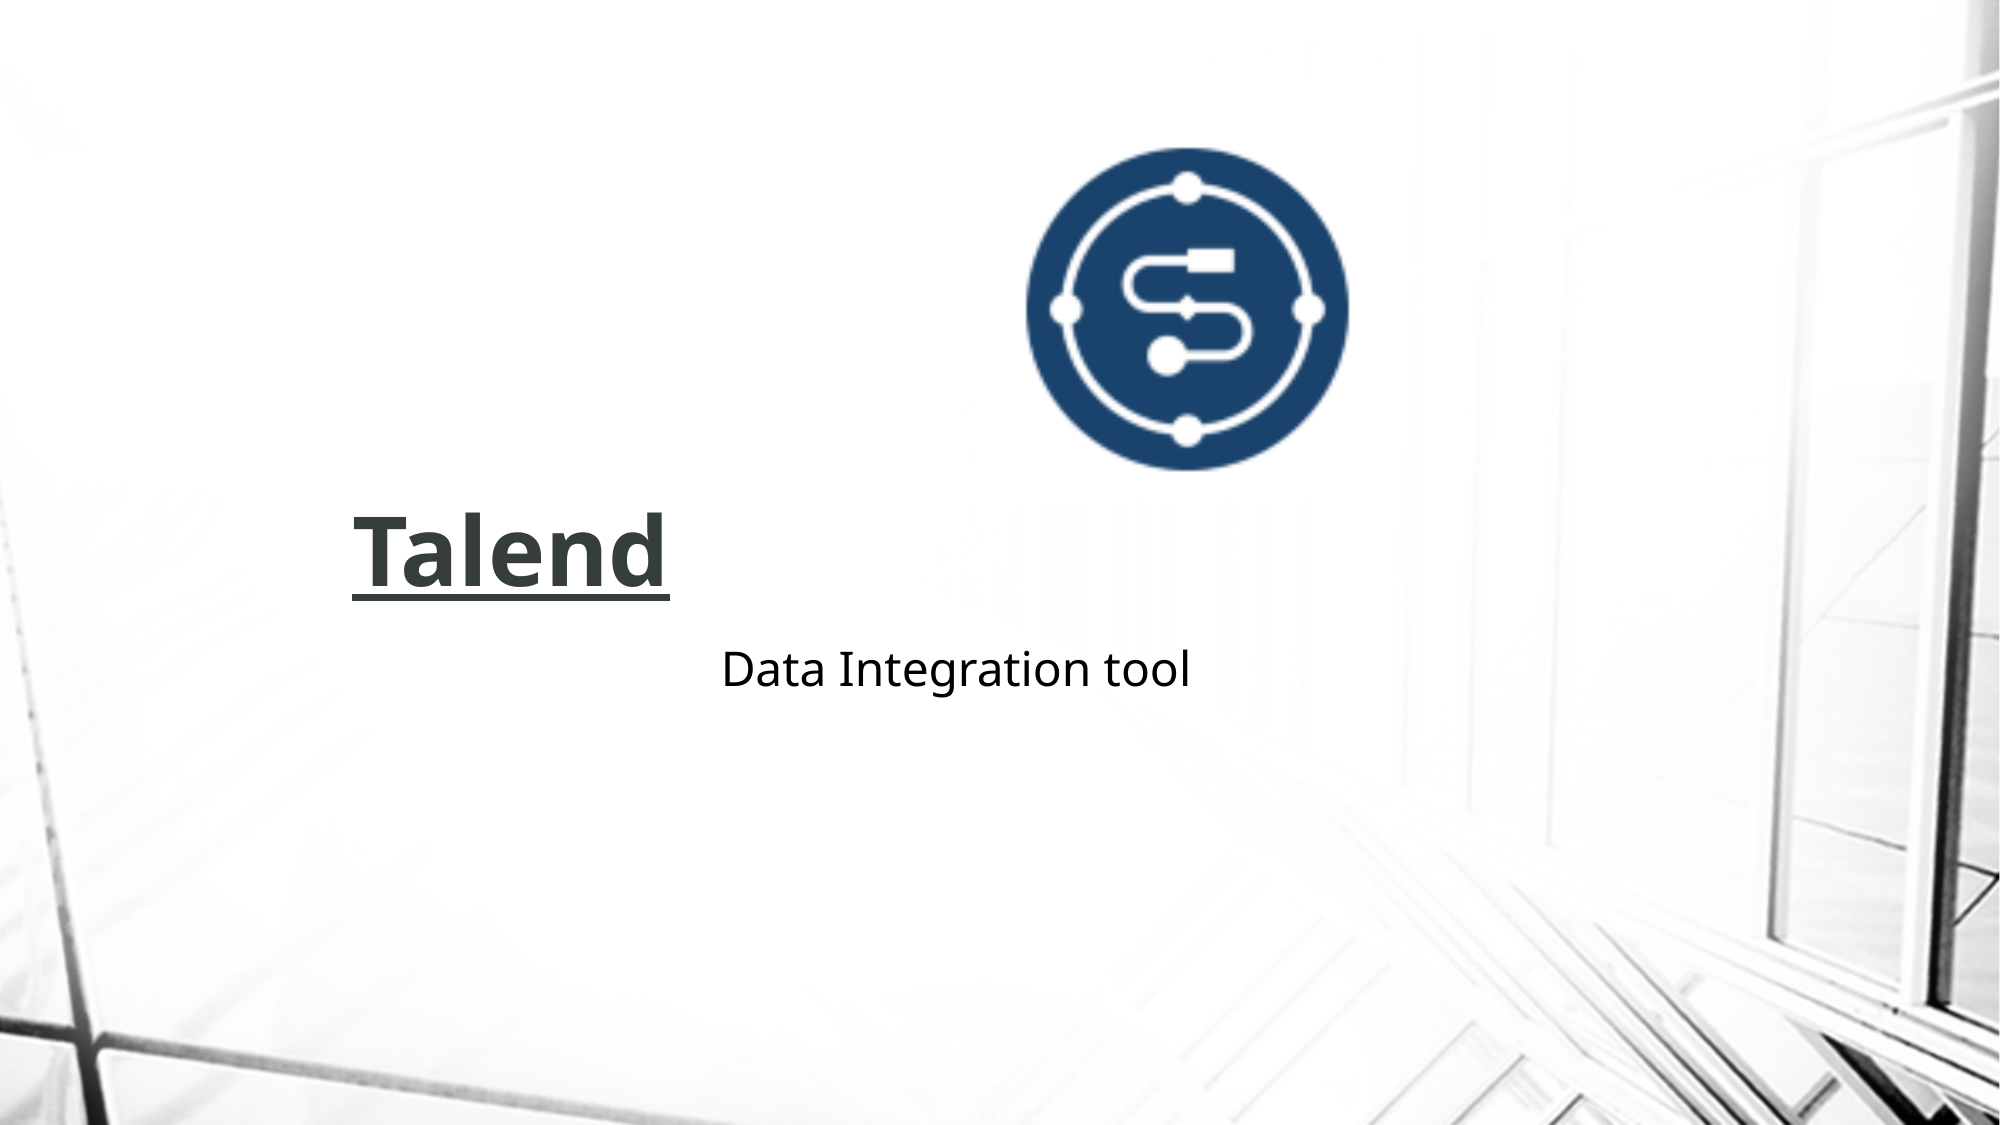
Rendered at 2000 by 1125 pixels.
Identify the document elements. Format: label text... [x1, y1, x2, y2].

title Talend [337, 437, 725, 613]
text_box Data Integration tool [699, 637, 1300, 738]
picture [0, 0, 2000, 1125]
